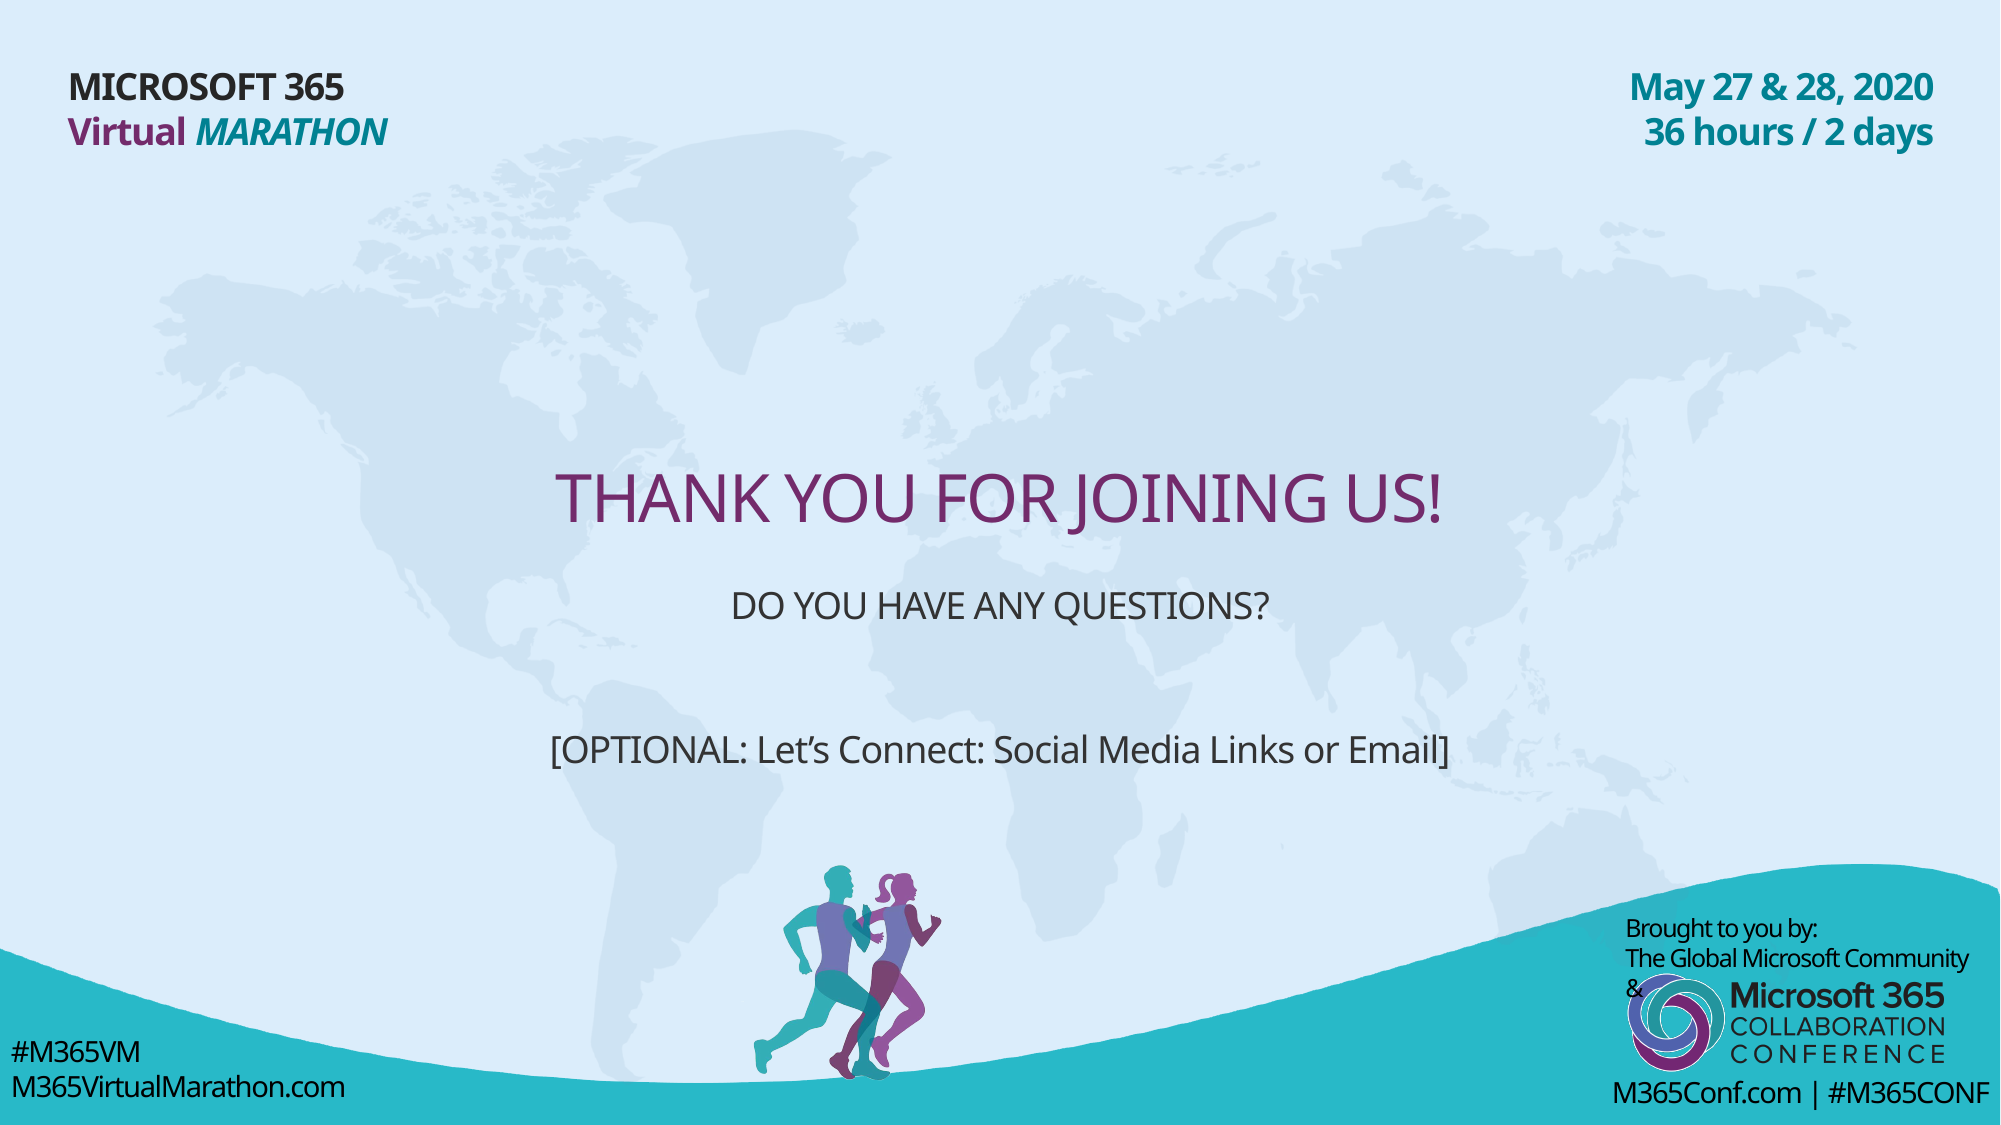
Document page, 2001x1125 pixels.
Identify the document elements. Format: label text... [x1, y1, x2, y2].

picture [0, 0, 2001, 1125]
text_box DO YOU HAVE ANY QUESTIONS? [OPTIONAL: Let’s Connect: Social Media Links or Email] [0, 579, 2000, 639]
text_box #M365VM M365VirtualMarathon.com [10, 1033, 347, 1104]
text_box THANK YOU FOR JOINING US! [0, 457, 2000, 546]
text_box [1625, 912, 1978, 1110]
